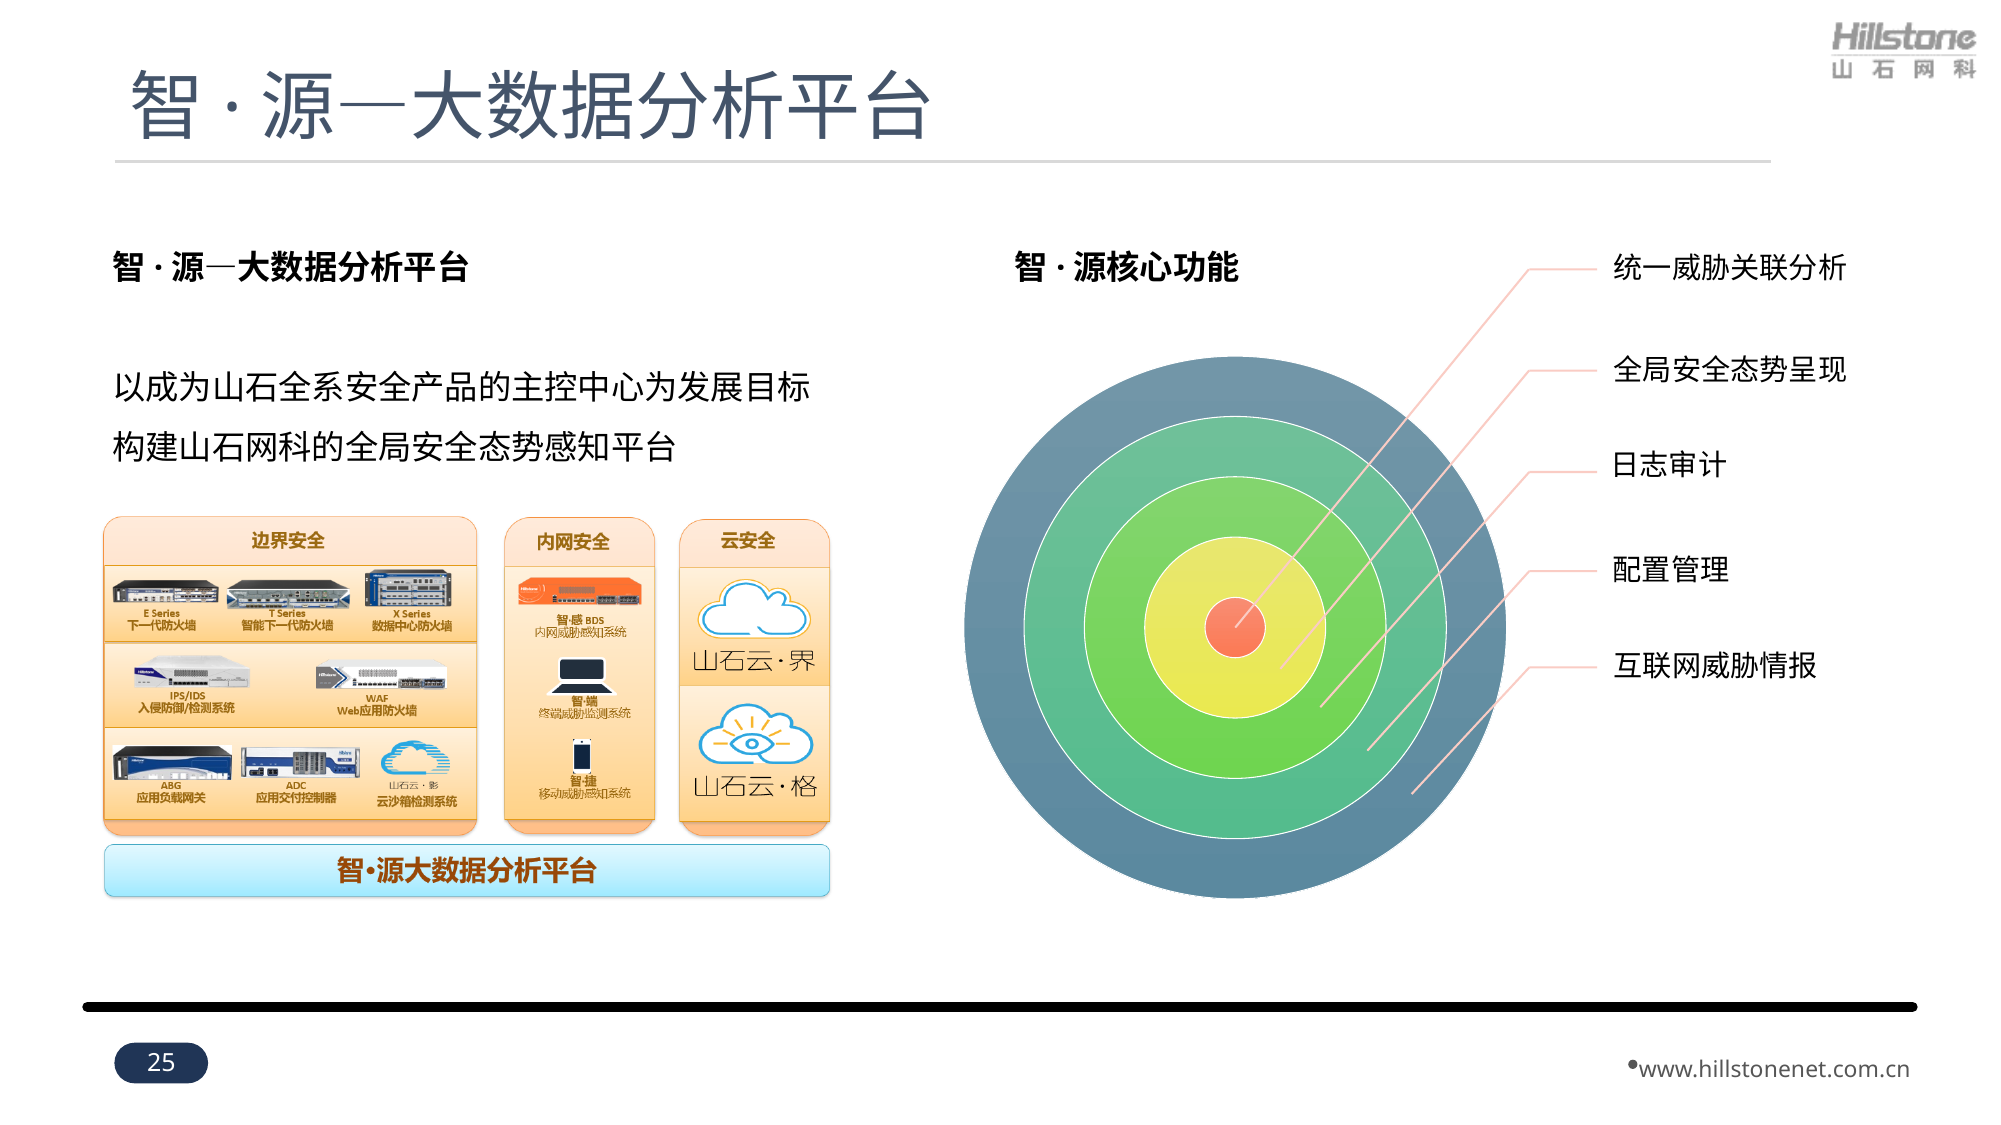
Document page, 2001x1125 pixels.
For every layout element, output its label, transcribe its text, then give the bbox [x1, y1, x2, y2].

slide_number 25 [114, 1042, 209, 1084]
text_box 智·源—大数据分析平台 以成为山石全系安全产品的主控中心为发展目标 构建山石网科的全局安全态势感知平台 [97, 219, 846, 474]
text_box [934, 198, 1929, 923]
title 智·源—大数据分析平台 [114, 59, 1724, 159]
picture [1817, 13, 1989, 85]
picture [97, 511, 837, 906]
